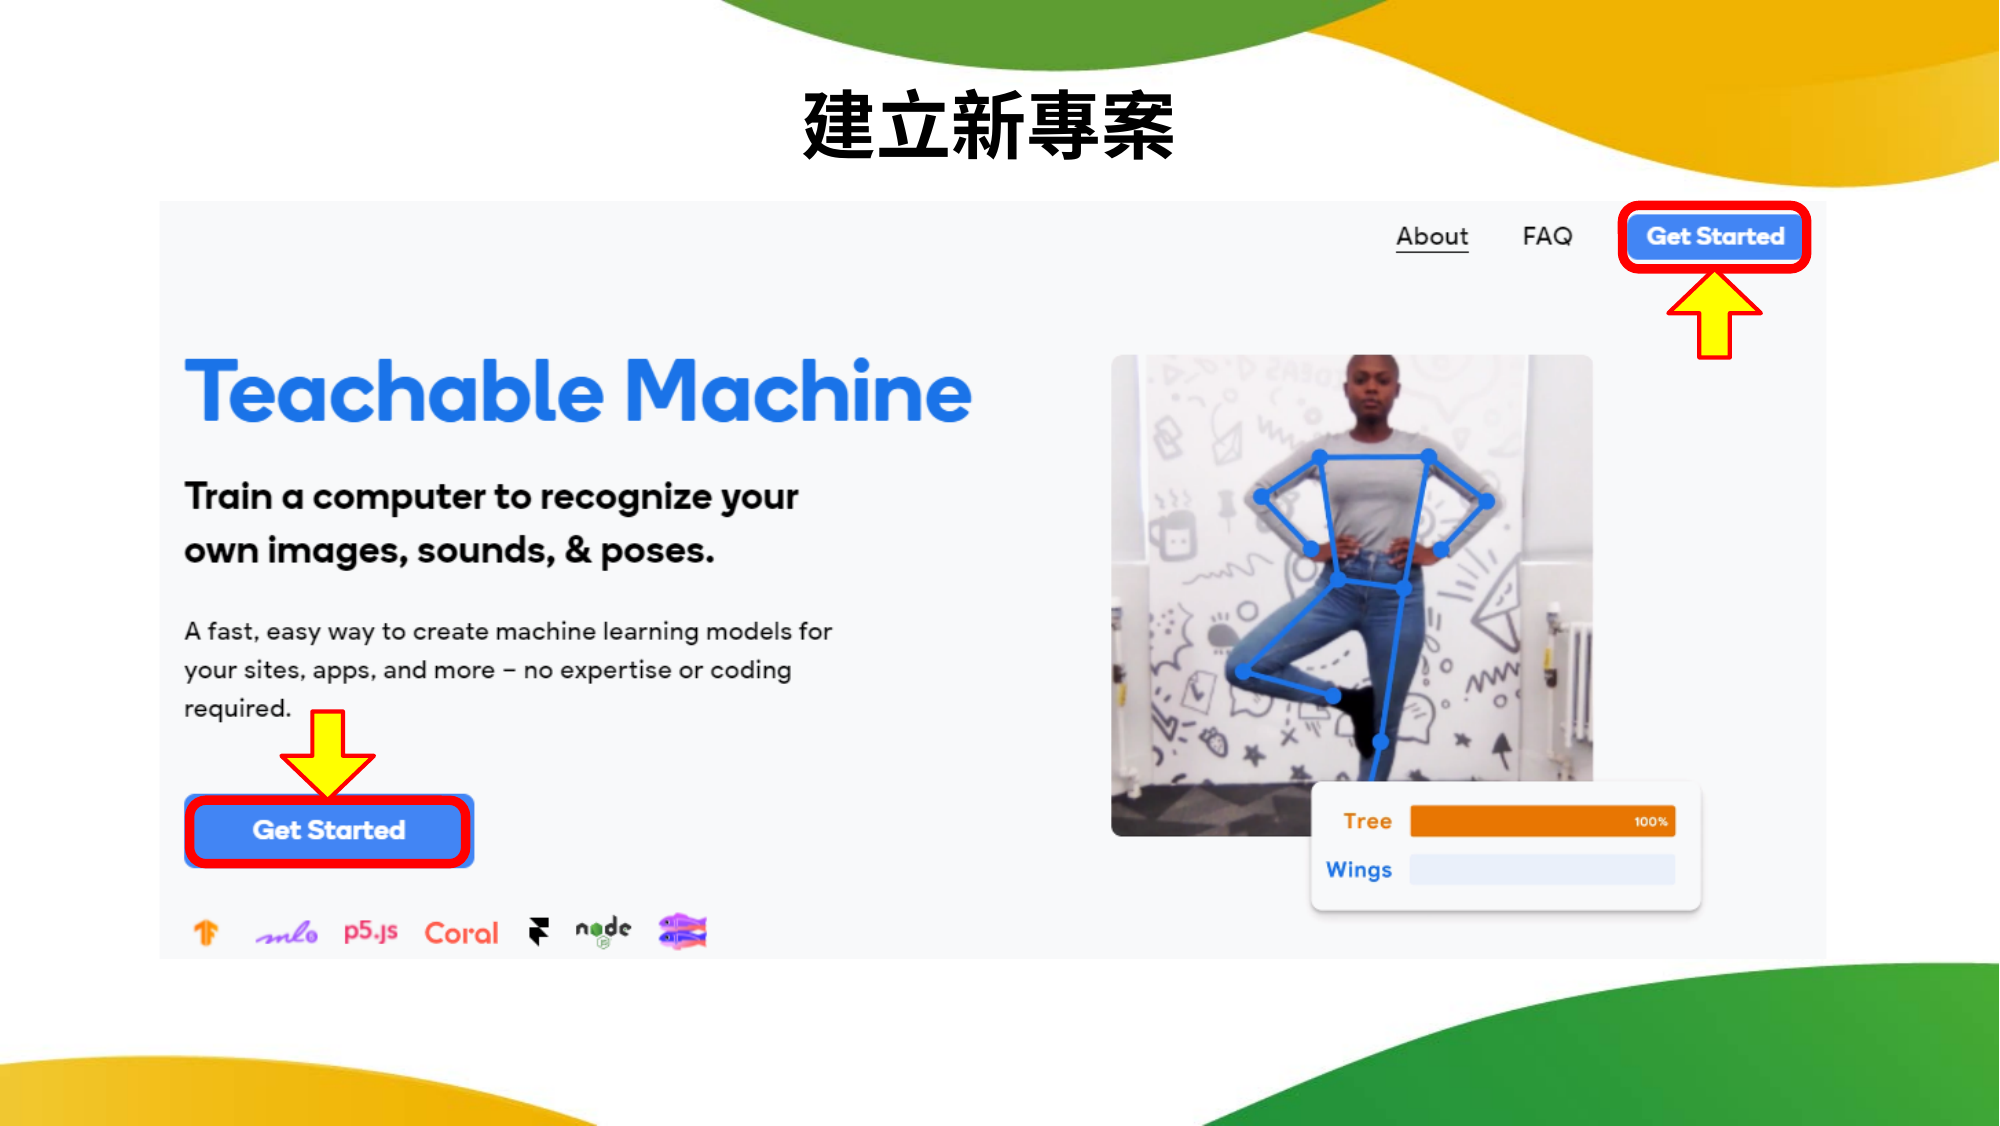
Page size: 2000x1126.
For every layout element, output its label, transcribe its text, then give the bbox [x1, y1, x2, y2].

title 建立新專案 [319, 42, 1658, 198]
picture [0, 0, 1999, 1126]
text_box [189, 711, 466, 864]
